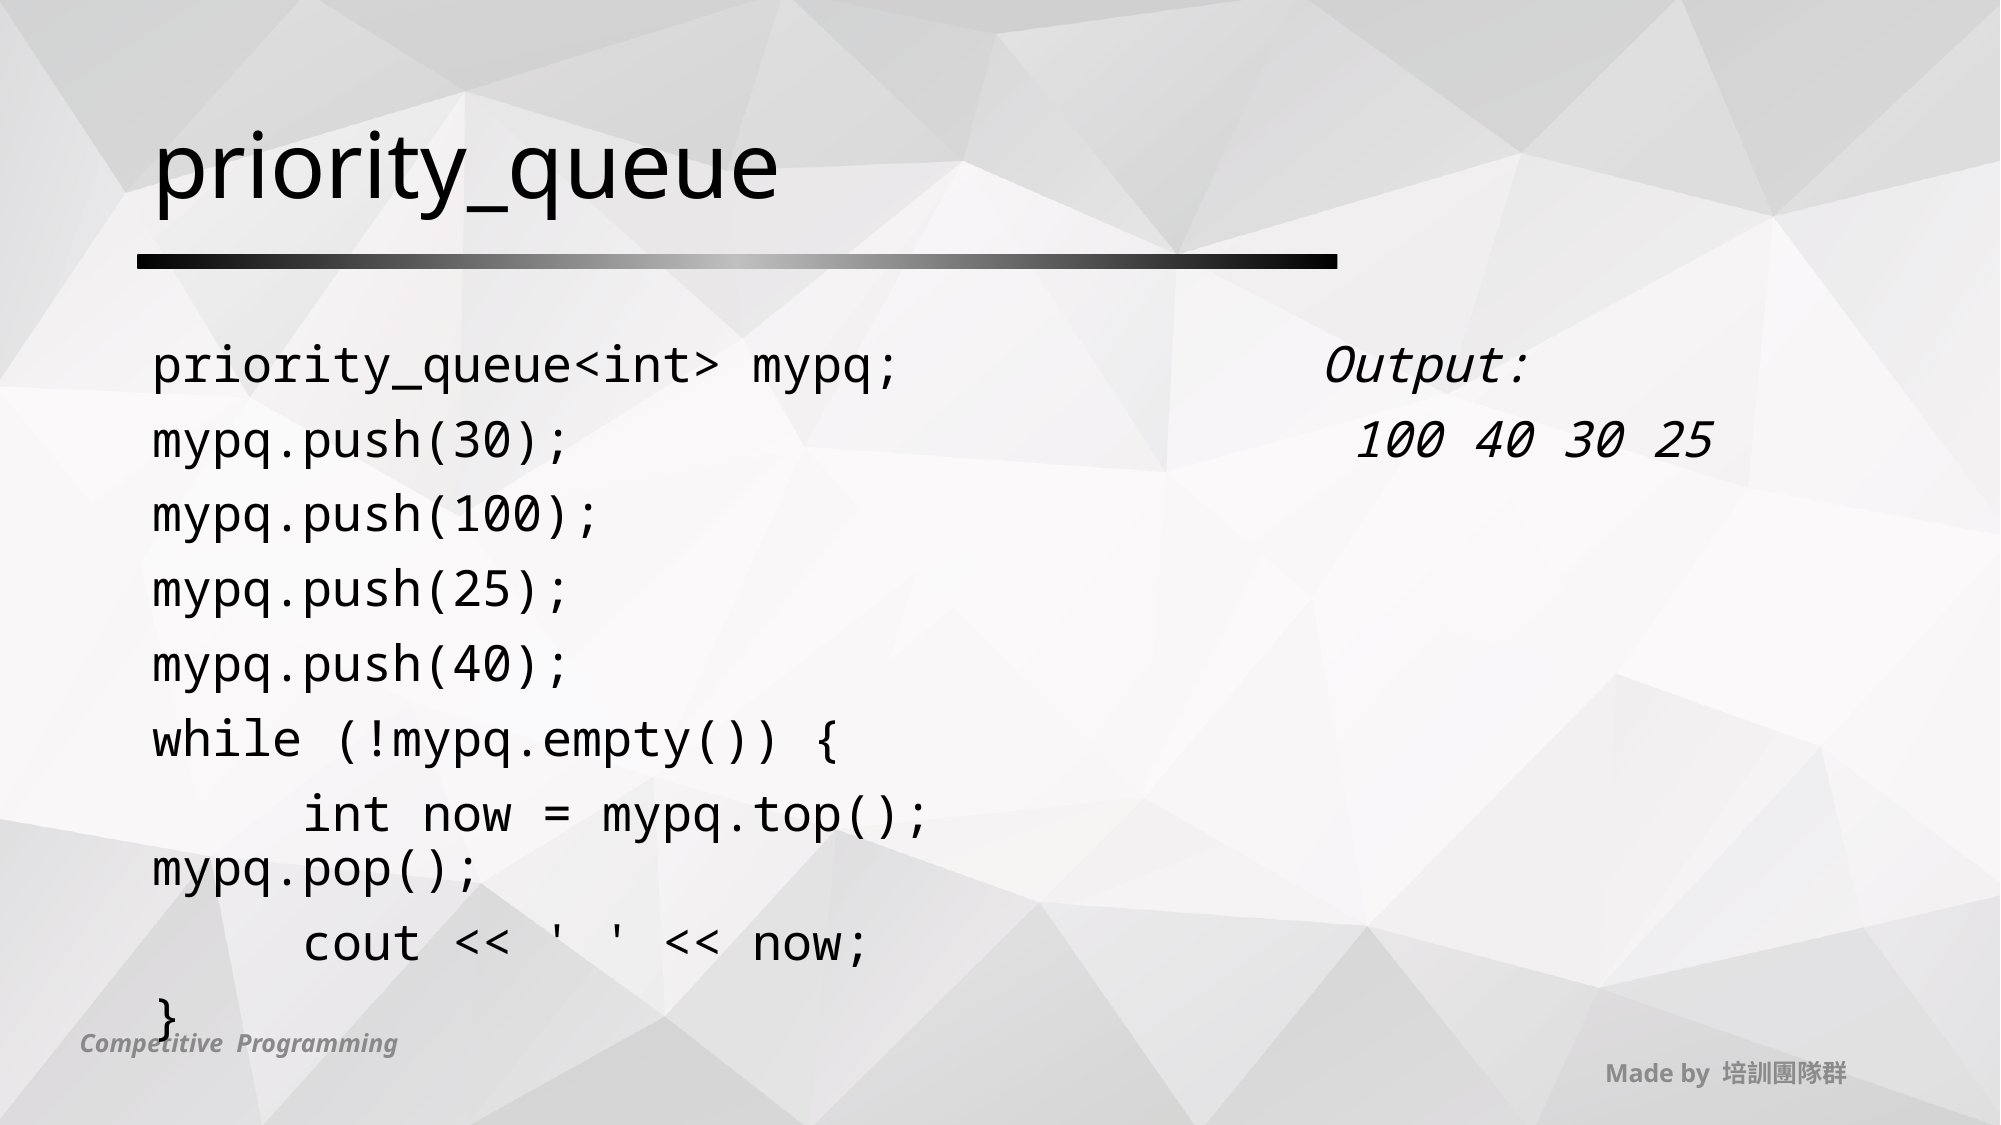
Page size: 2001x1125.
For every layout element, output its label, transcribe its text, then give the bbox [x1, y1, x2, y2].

text_box Output: 100 40 30 25 [1306, 331, 2000, 1014]
picture [0, 0, 2000, 1125]
title priority_queue [137, 59, 1863, 278]
list priority_queue<int> mypq; mypq.push(30); mypq.push(100); mypq.push(25); mypq.push(40); while (!mypq.empty()) { int now = mypq.top(); mypq.pop(); cout << ' ' << now; } [137, 331, 1250, 1014]
